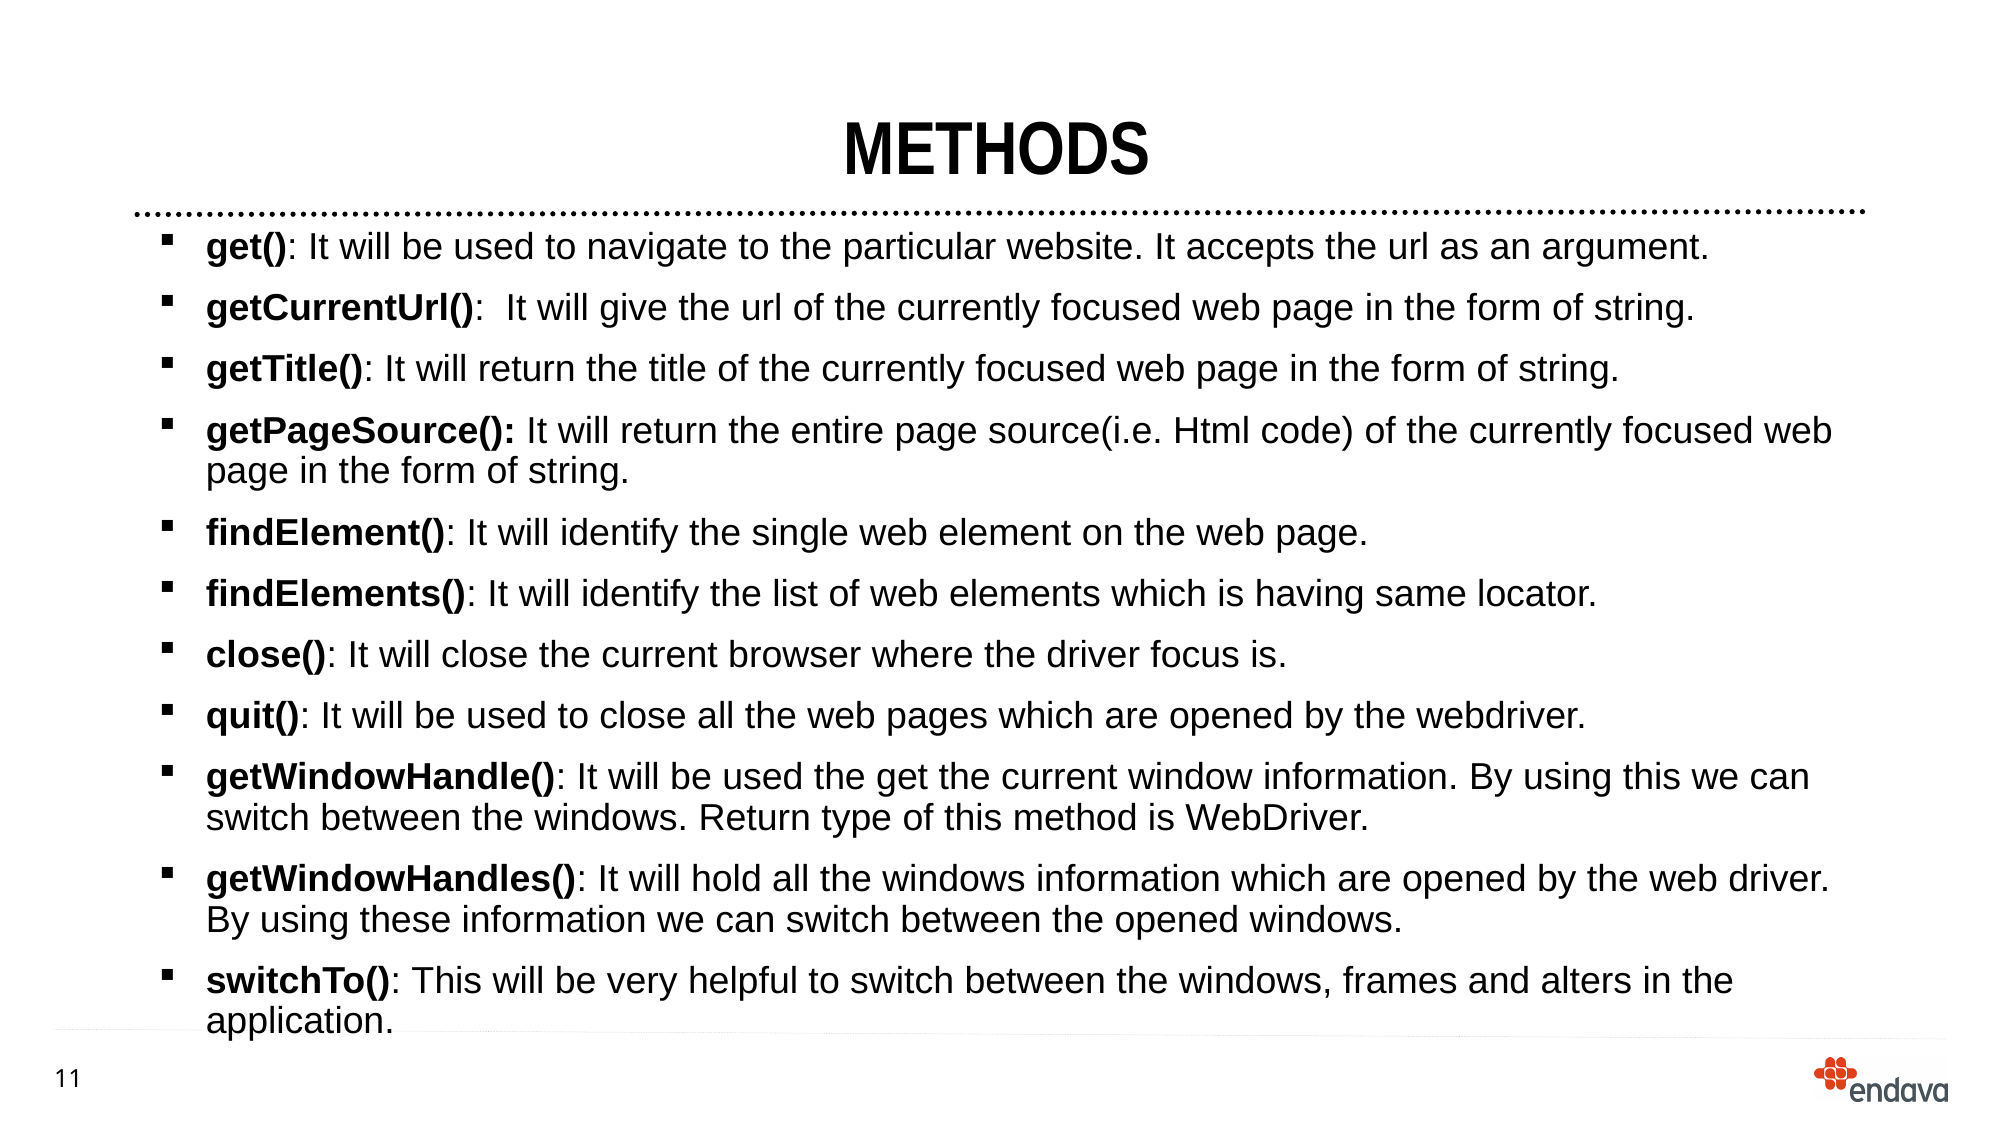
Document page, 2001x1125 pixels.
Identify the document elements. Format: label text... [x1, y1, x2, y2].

title METHODS [198, 26, 1812, 195]
picture [1814, 1057, 1948, 1102]
list get(): It will be used to navigate to the particular website. It accepts the url as an argument. getCurrentUrl(): It will give the url of the currently focused web page in the form of string. getTitle(): It will return the title of the currently focused web page in the form of string. getPageSource(): It will return the entire page source(i.e. Html code) of the currently focused web page in the form of string. findElement(): It will identify the single web element on the web page. findElements(): It will identify the list of web elements which is having same locator. close(): It will close the current browser where the driver focus is. quit(): It will be used to close all the web pages which are opened by the webdriver. getWindowHandle(): It will be used the get the current window information. By using this we can switch between the windows. Return type of this method is WebDriver. getWindowHandles(): It will hold all the windows information which are opened by the web driver. By using these information we can switch between the opened windows. switchTo(): This will be very helpful to switch between the windows, frames and alters in the application. [158, 219, 1880, 994]
